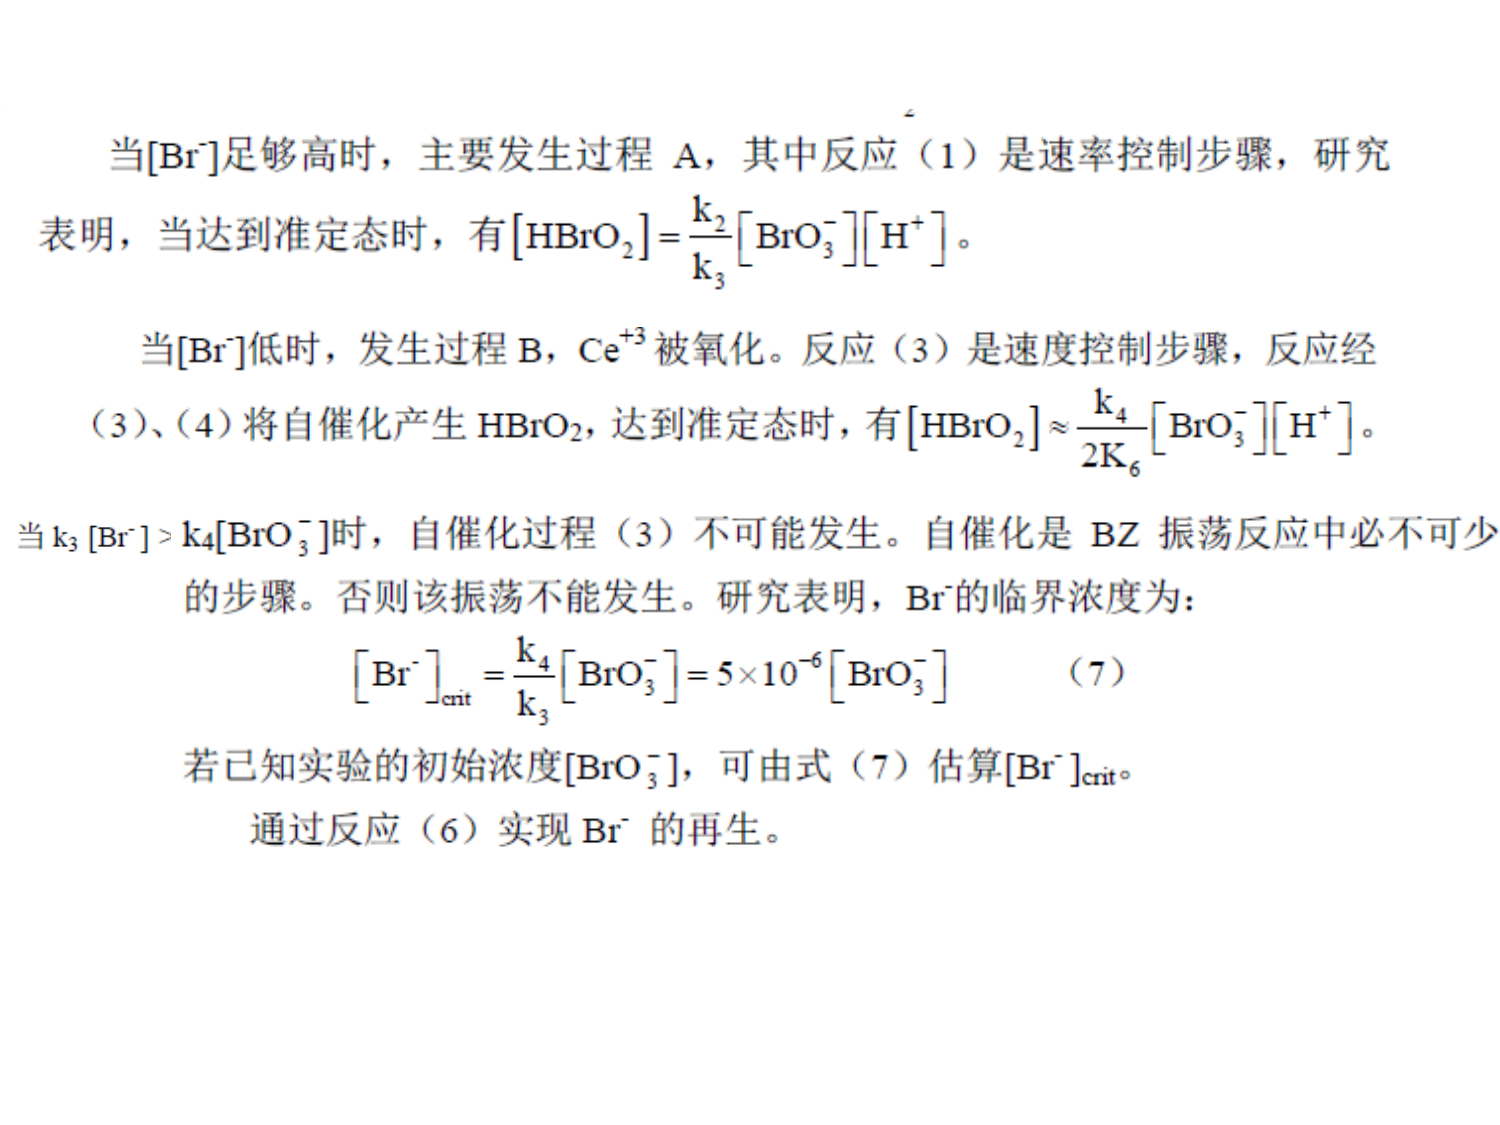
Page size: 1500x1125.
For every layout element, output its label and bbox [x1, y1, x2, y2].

picture [17, 510, 1500, 853]
picture [0, 109, 1453, 304]
picture [43, 327, 1409, 493]
